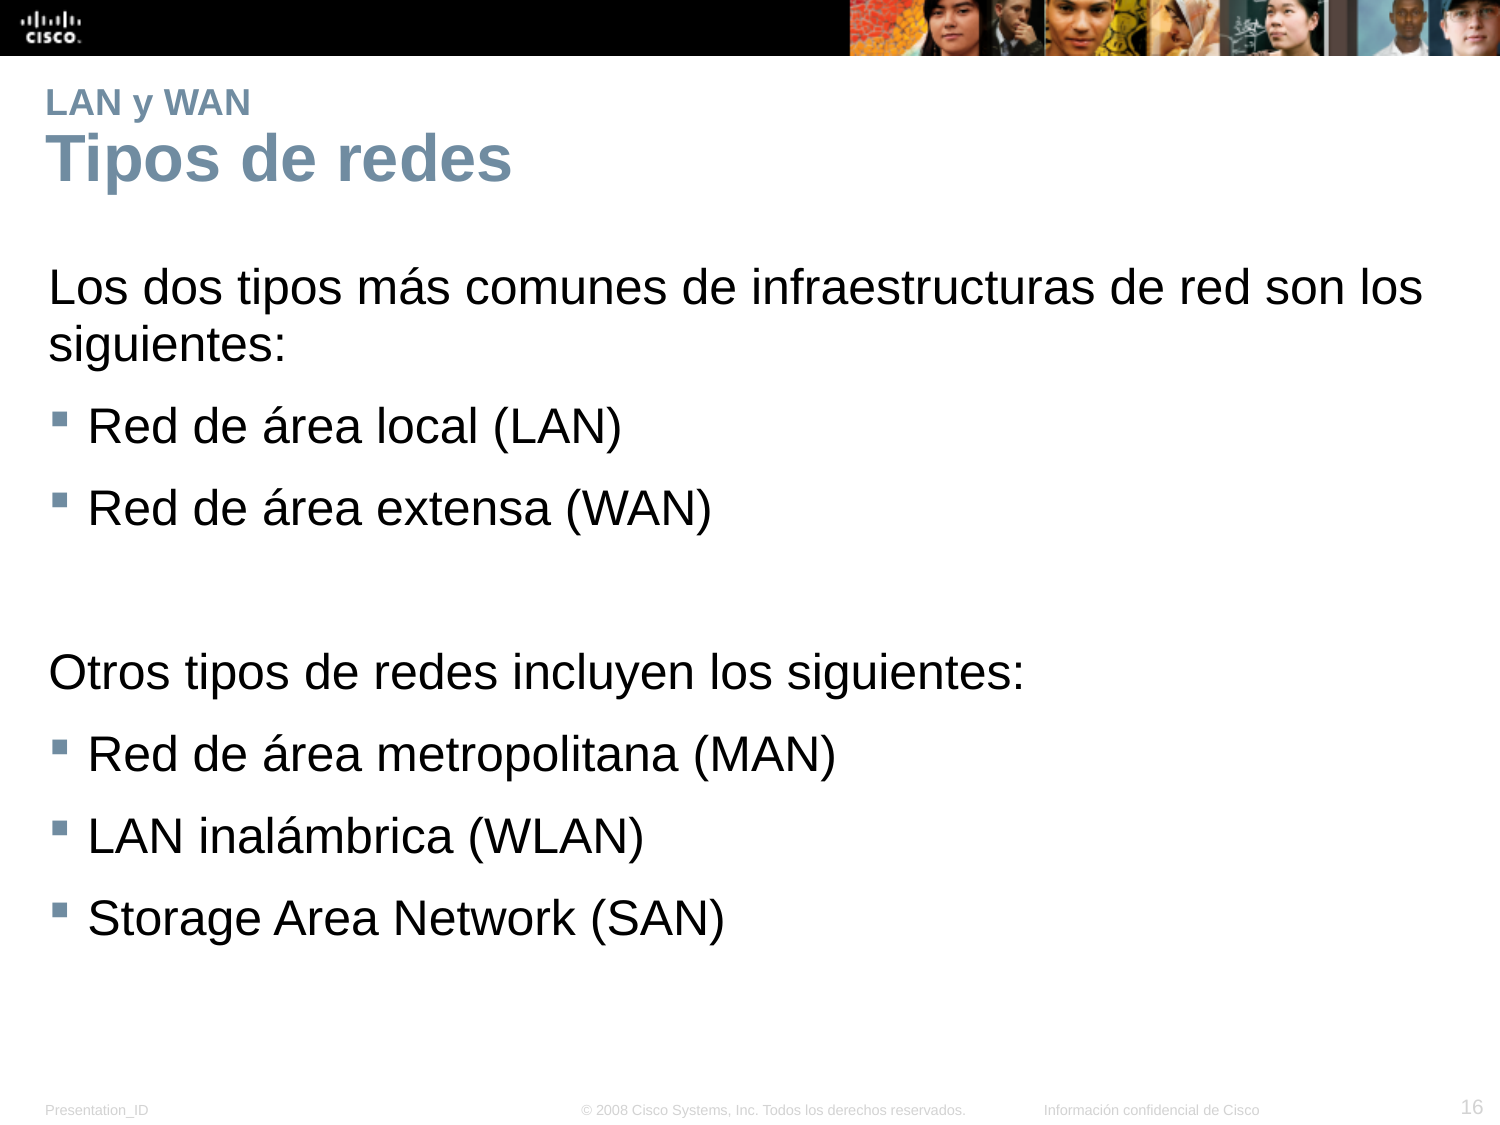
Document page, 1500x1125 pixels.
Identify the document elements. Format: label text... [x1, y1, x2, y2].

picture [0, 0, 1500, 56]
title LAN y WAN Tipos de redes [31, 64, 1471, 203]
list Los dos tipos más comunes de infraestructuras de red son los siguientes: Red de área local (LAN) Red de área extensa (WAN) Otros tipos de redes incluyen los siguientes: Red de área metropolitana (MAN) LAN inalámbrica (WLAN) Storage Area Network (SAN) [34, 252, 1468, 1061]
